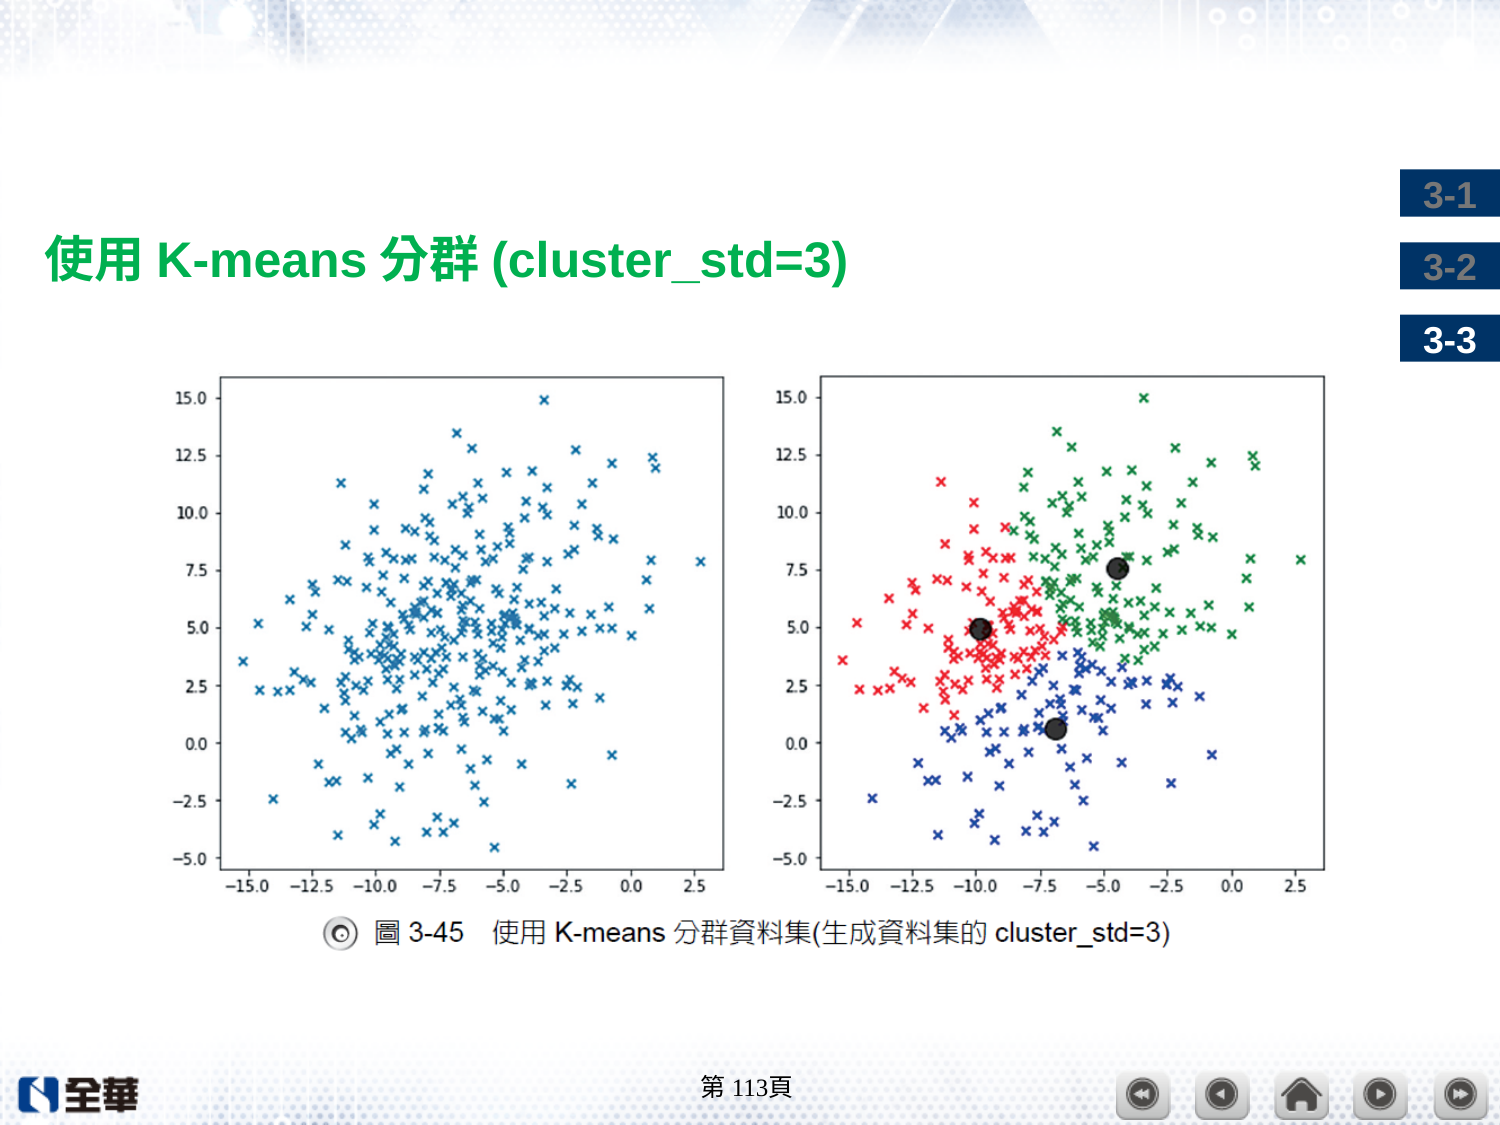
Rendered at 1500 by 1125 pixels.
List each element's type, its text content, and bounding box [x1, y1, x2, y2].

picture [0, 0, 1500, 1125]
list 使用K-means分群(cluster_std=3) [29, 219, 1386, 1048]
